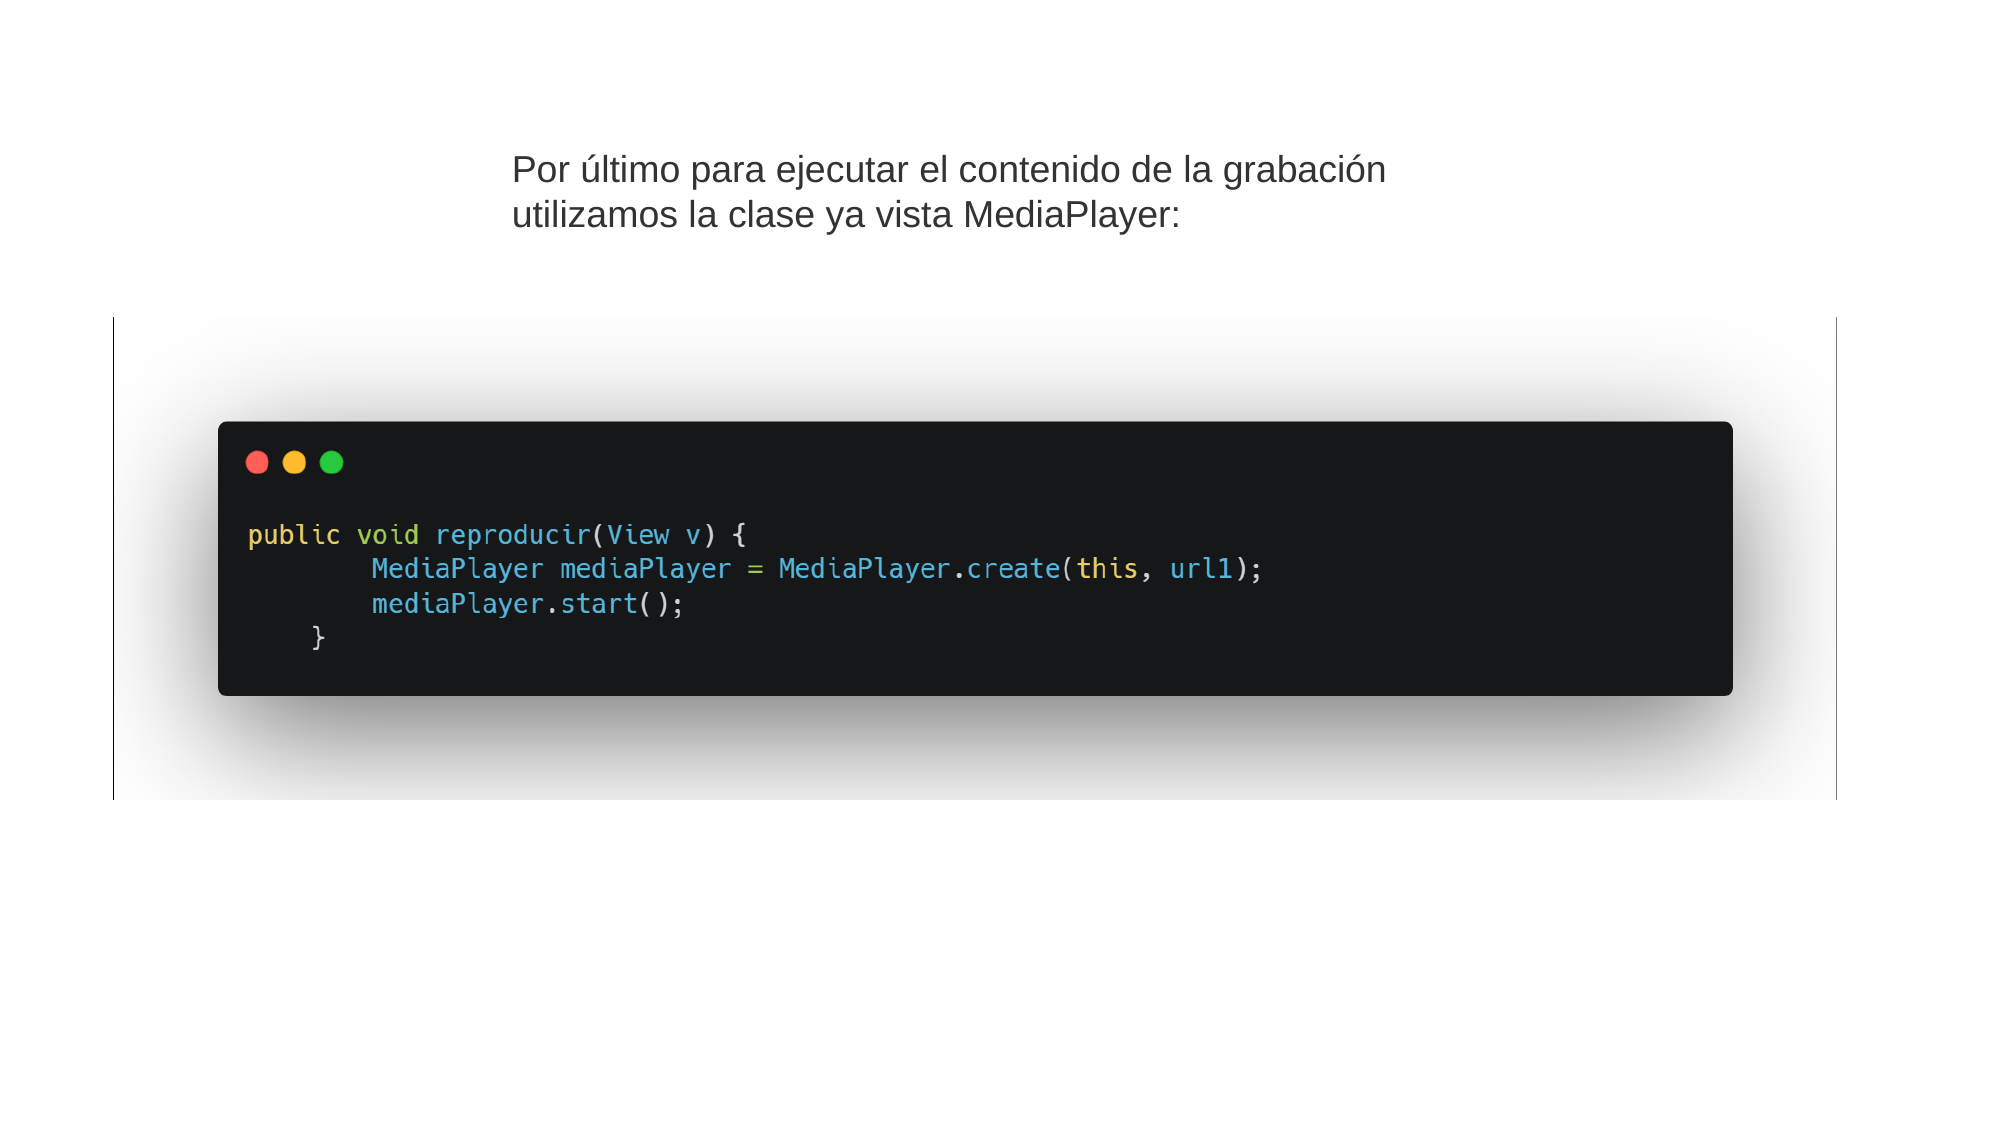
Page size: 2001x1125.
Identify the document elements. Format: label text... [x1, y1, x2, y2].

text_box Por último para ejecutar el contenido de la grabación utilizamos la clase ya vista MediaPlayer: [497, 137, 1497, 243]
picture [113, 317, 1837, 800]
